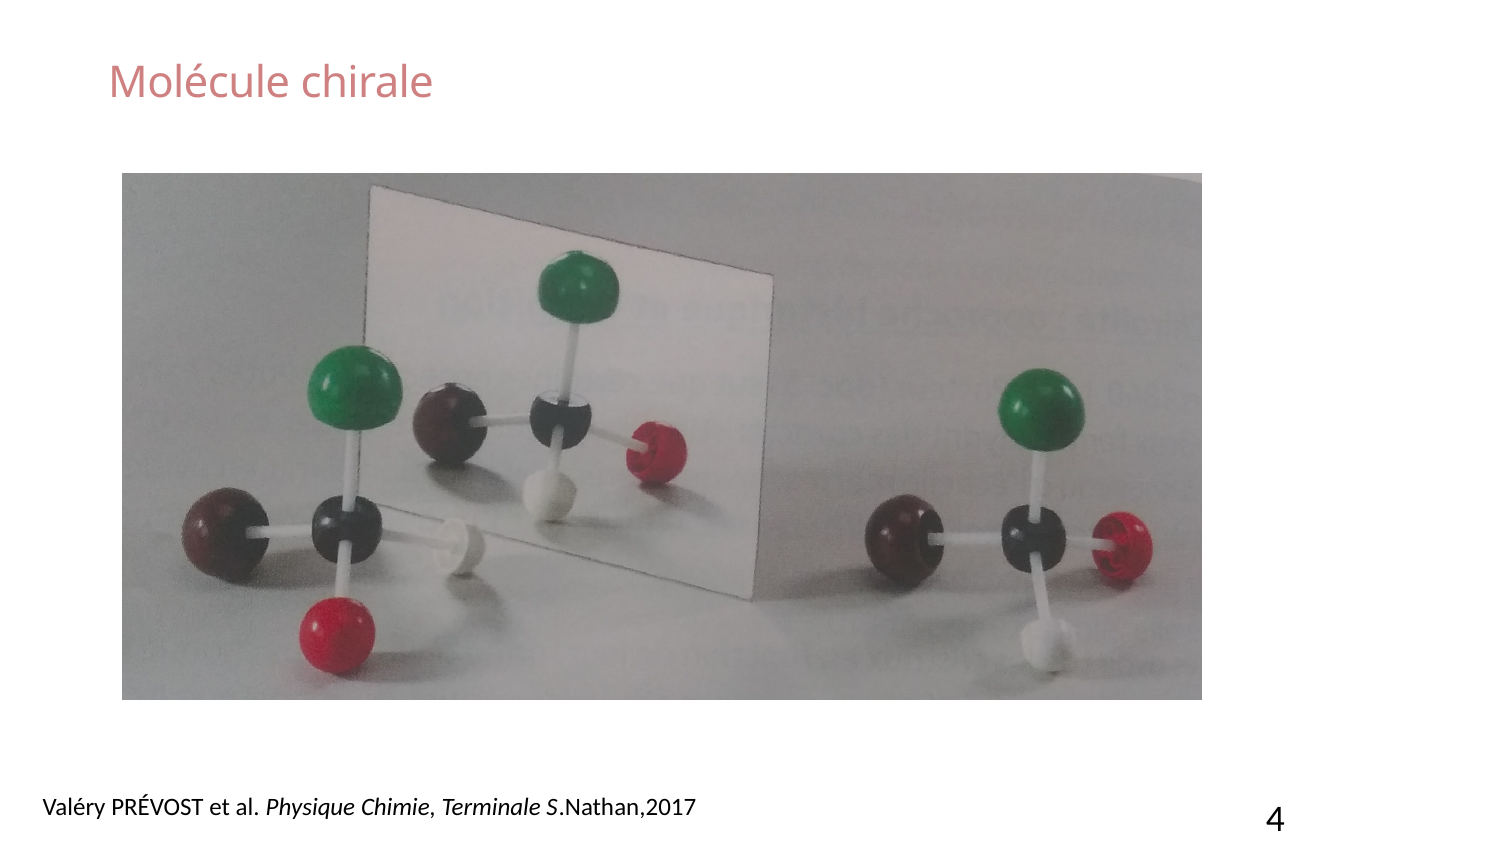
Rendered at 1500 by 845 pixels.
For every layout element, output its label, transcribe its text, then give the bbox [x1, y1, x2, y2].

picture [122, 173, 1203, 700]
text_box Valéry PRÉVOST et al. Physique Chimie, Terminale S.Nathan,2017 [27, 783, 712, 844]
title Molécule chirale [93, 39, 1331, 115]
